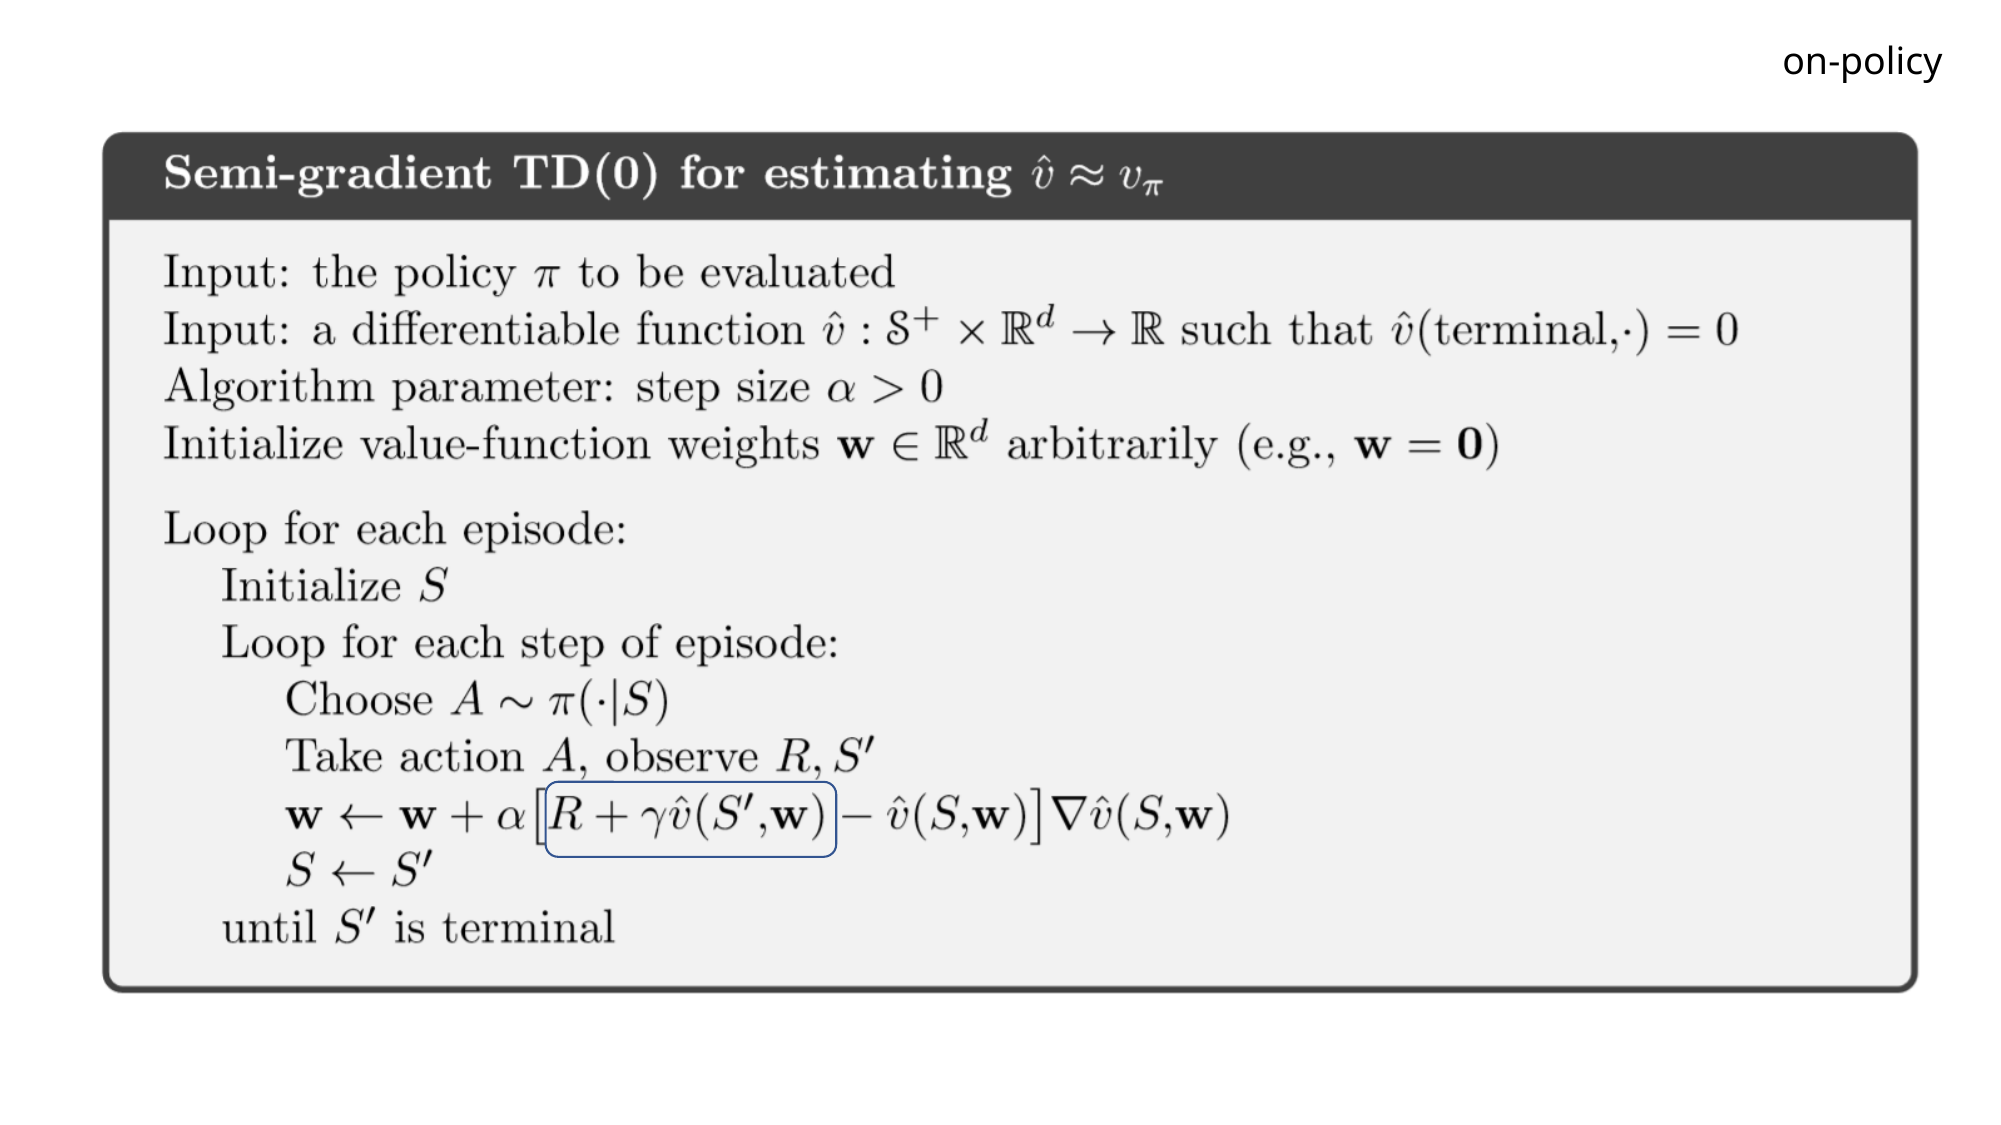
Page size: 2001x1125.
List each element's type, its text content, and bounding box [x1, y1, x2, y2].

text_box on-policy [1767, 29, 1958, 90]
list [97, 126, 1957, 999]
